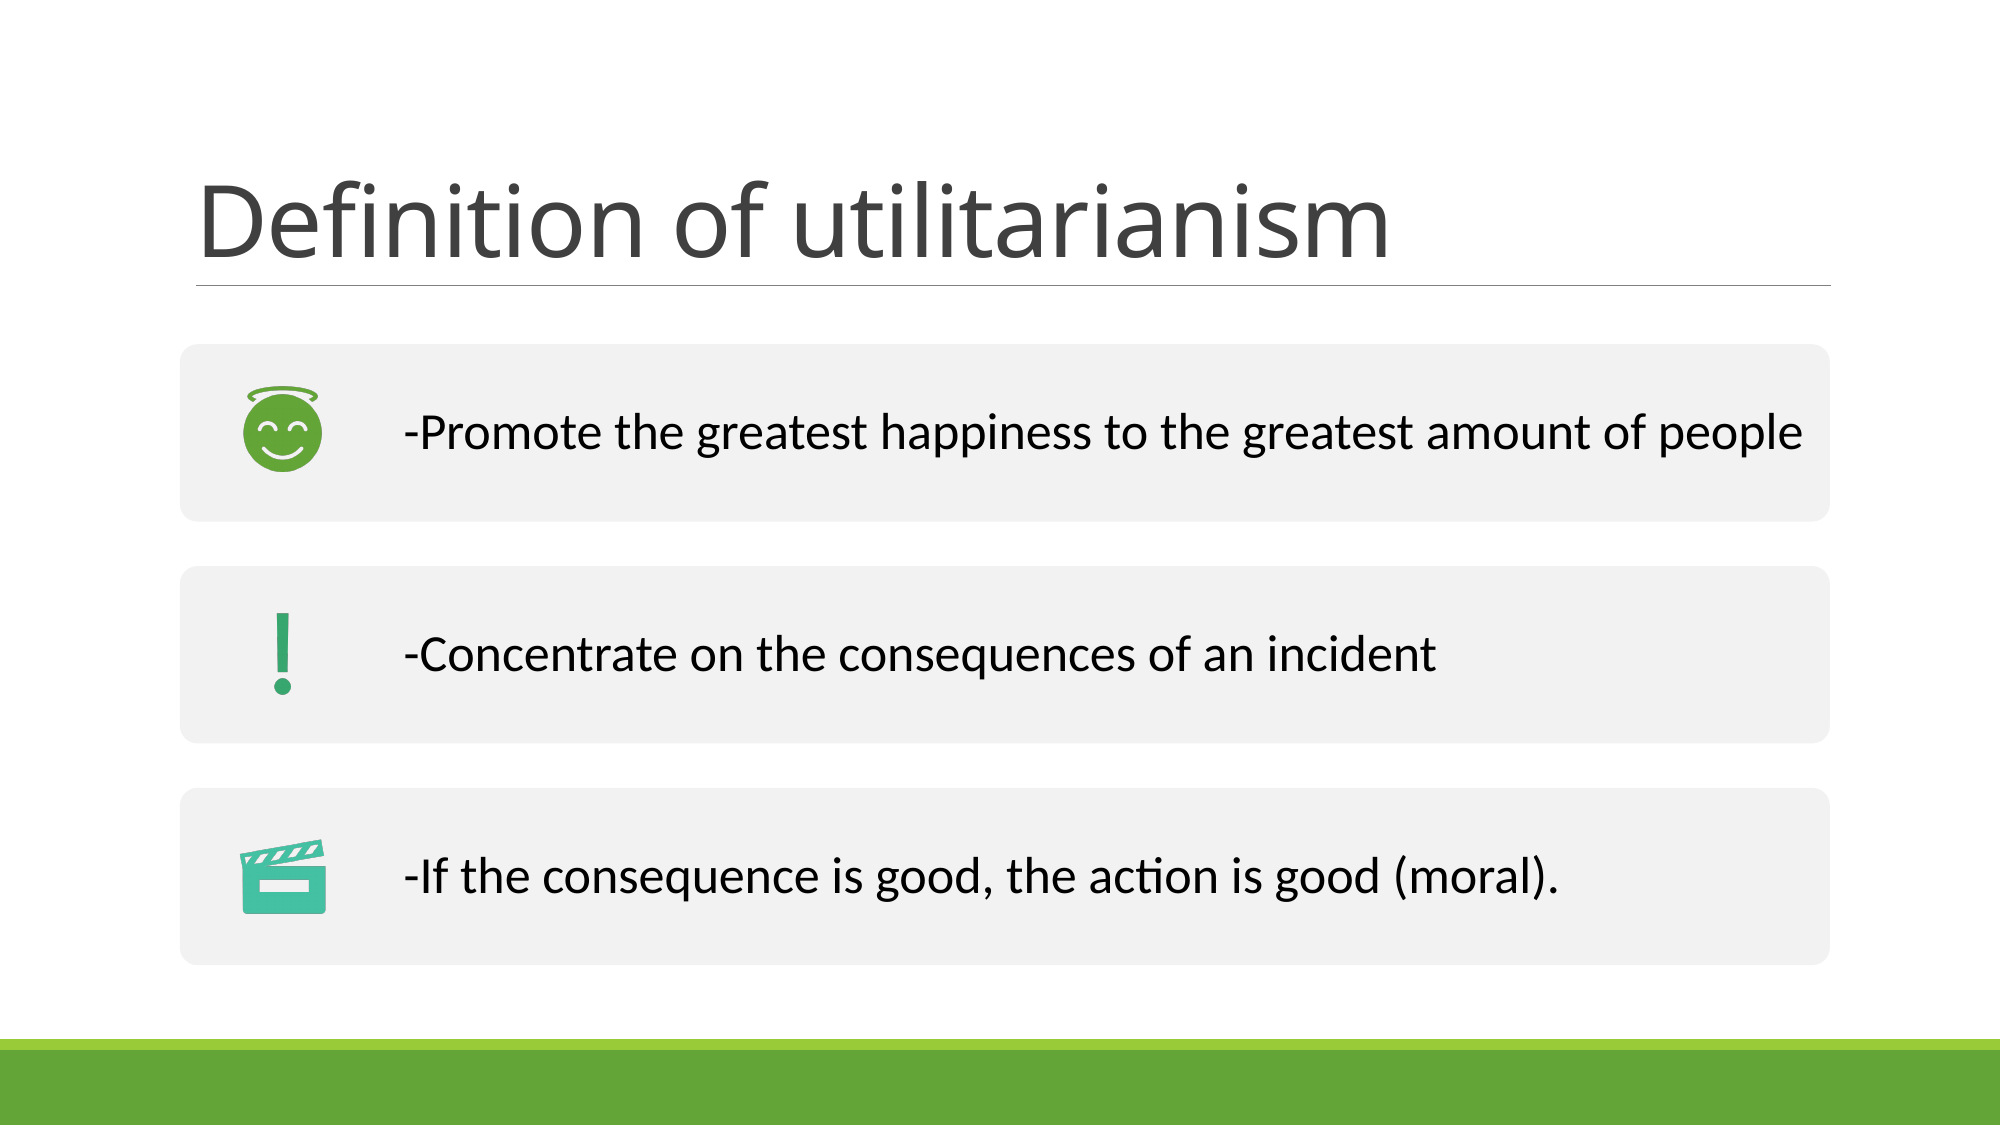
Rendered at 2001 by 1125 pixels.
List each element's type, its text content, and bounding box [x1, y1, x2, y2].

title Definition of utilitarianism [180, 47, 1830, 285]
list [179, 343, 1831, 966]
